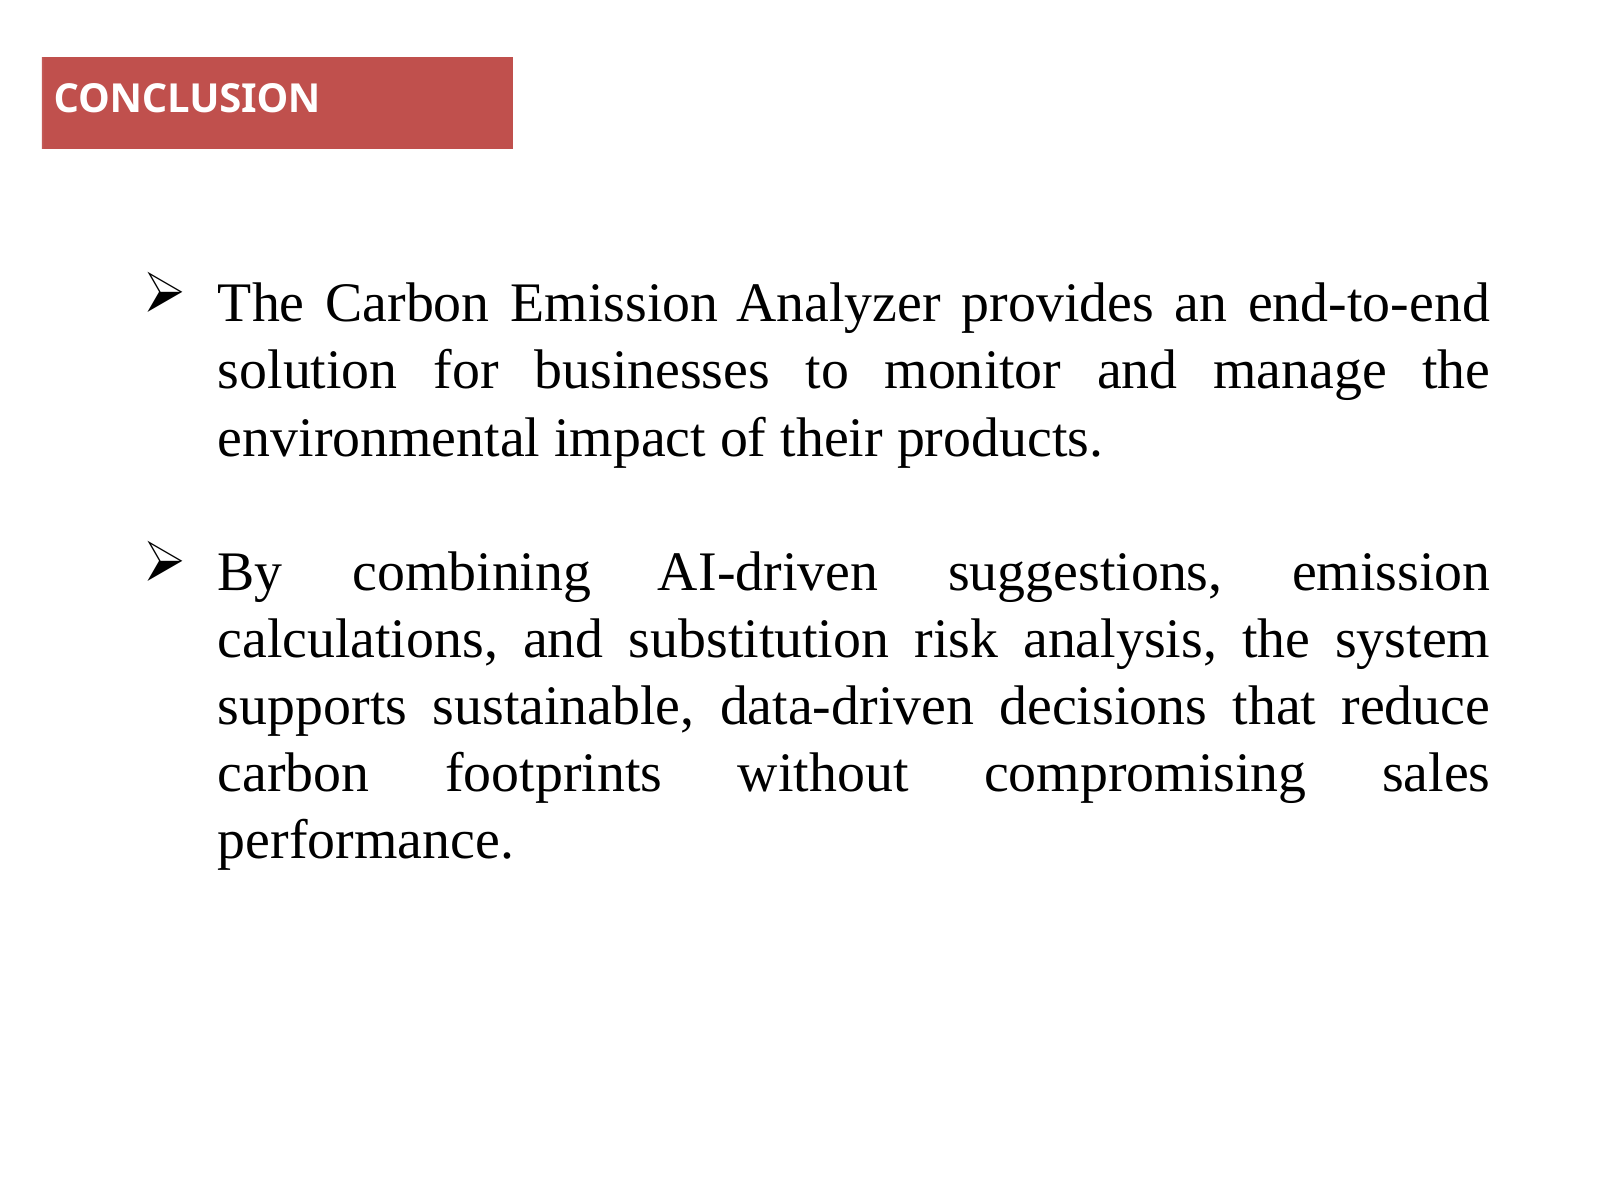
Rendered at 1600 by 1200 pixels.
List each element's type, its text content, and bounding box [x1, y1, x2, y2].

text_box The Carbon Emission Analyzer provides an end-to-end solution for businesses to monitor and manage the environmental impact of their products. By combining AI-driven suggestions, emission calculations, and substitution risk analysis, the system supports sustainable, data-driven decisions that reduce carbon footprints without compromising sales performance. [142, 265, 1493, 938]
text_box [41, 57, 513, 149]
text_box CONCLUSION [53, 72, 724, 121]
